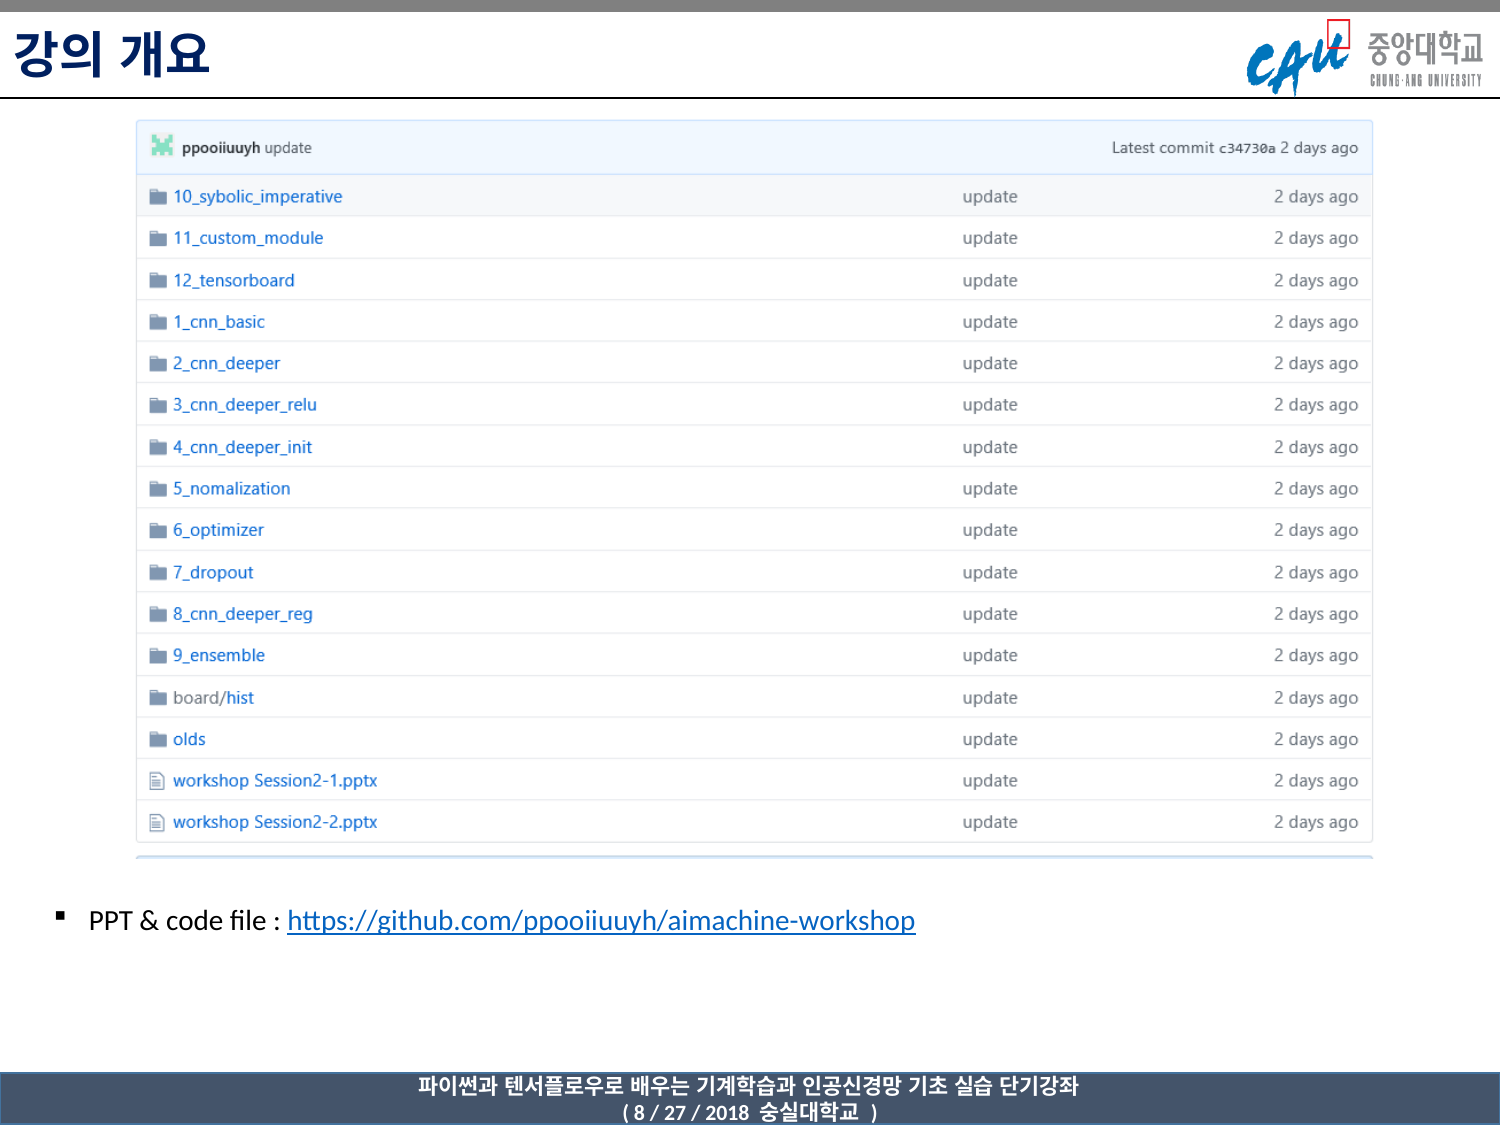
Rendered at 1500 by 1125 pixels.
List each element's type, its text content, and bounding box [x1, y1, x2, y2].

text_box PPT & code file : https://github.com/ppooiiuuyh/aimachine-workshop [38, 824, 932, 944]
picture [1227, 5, 1500, 110]
text_box 강의 개요 [0, 4, 1173, 103]
picture [121, 114, 1379, 859]
